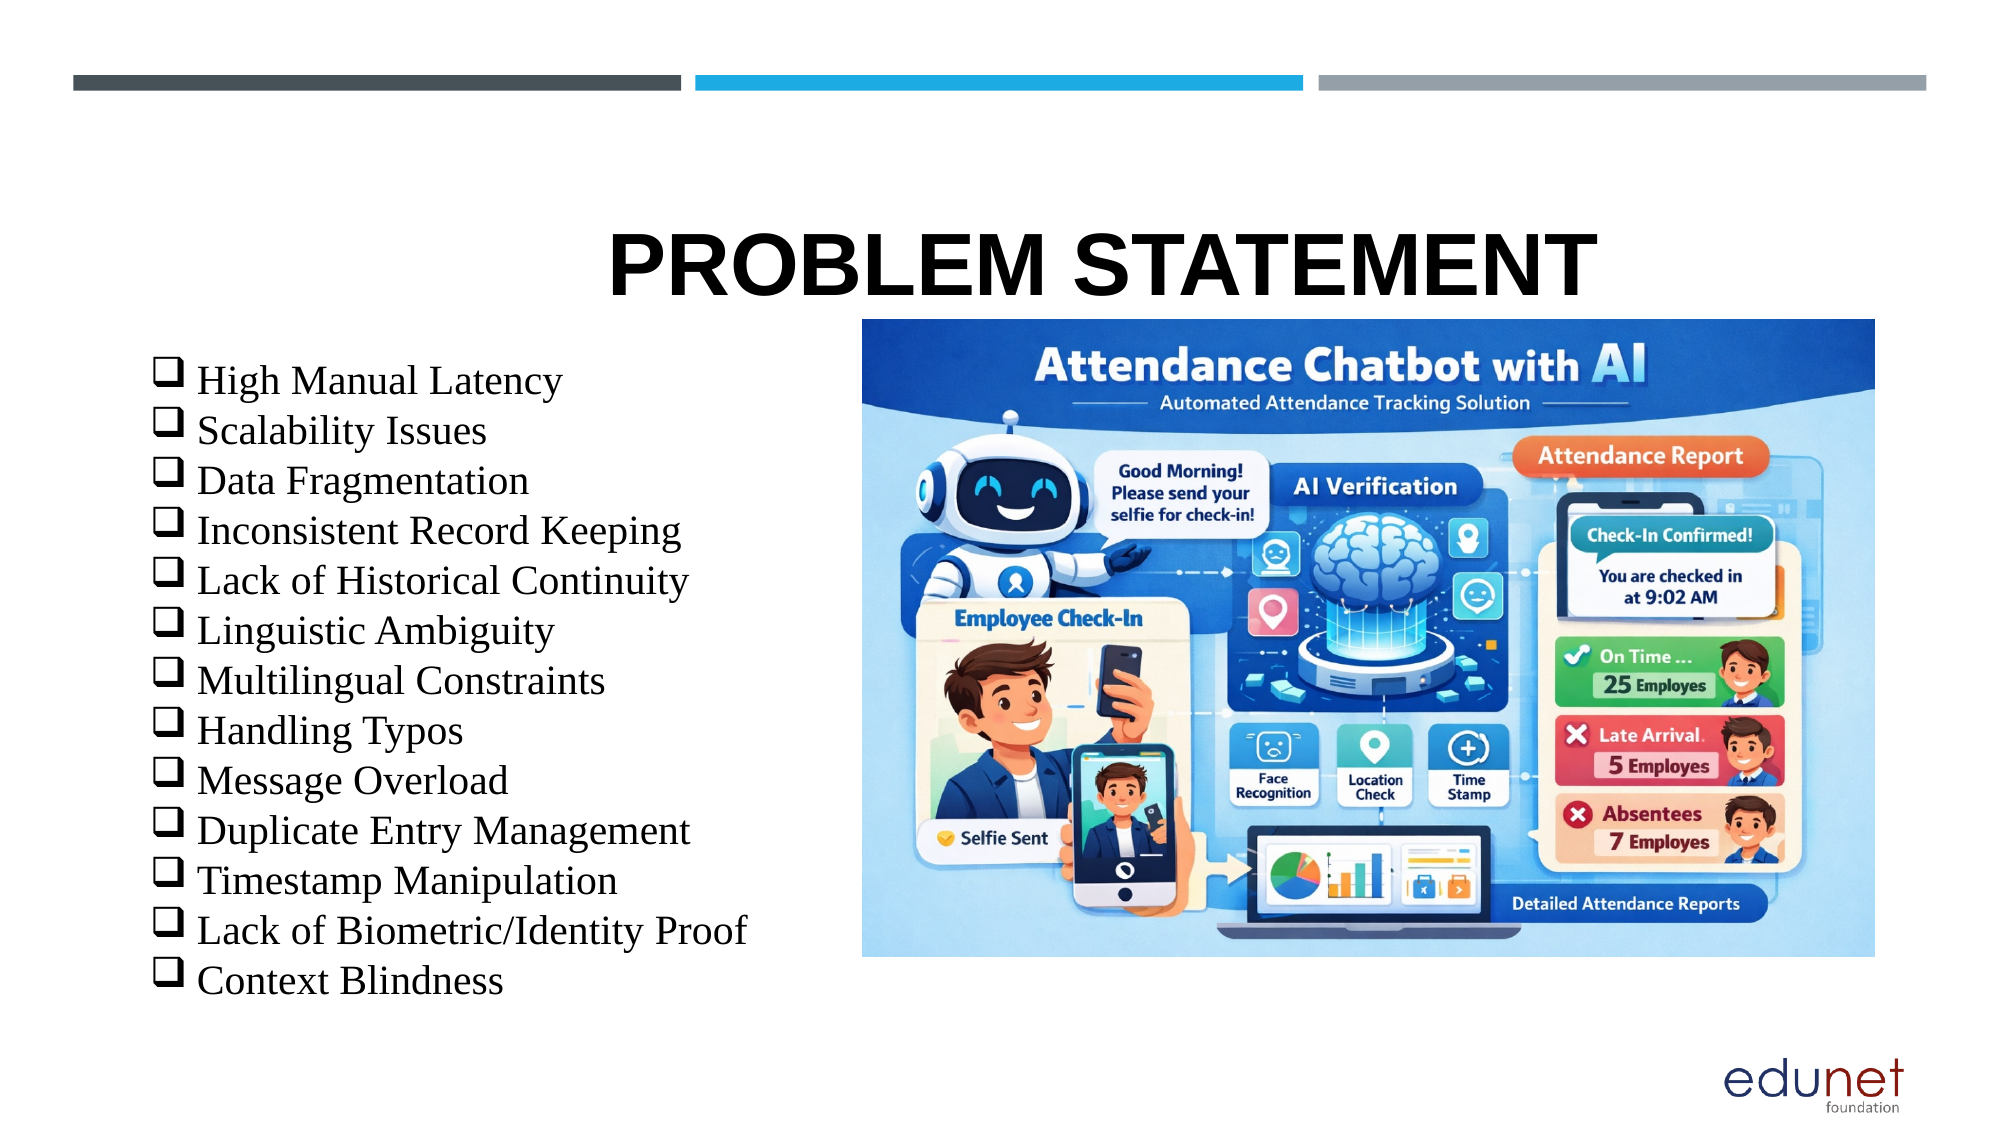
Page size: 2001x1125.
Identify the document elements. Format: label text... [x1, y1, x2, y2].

title PROBLEM STATEMENT [463, 168, 1675, 350]
picture [862, 319, 1876, 958]
text_box High Manual Latency Scalability Issues Data Fragmentation Inconsistent Record Keeping Lack of Historical Continuity Linguistic Ambiguity Multilingual Constraints Handling Typos Message Overload Duplicate Entry Management Timestamp Manipulation Lack of Biometric/Identity Proof Context Blindness [150, 350, 1700, 1056]
picture [1724, 1057, 1904, 1113]
